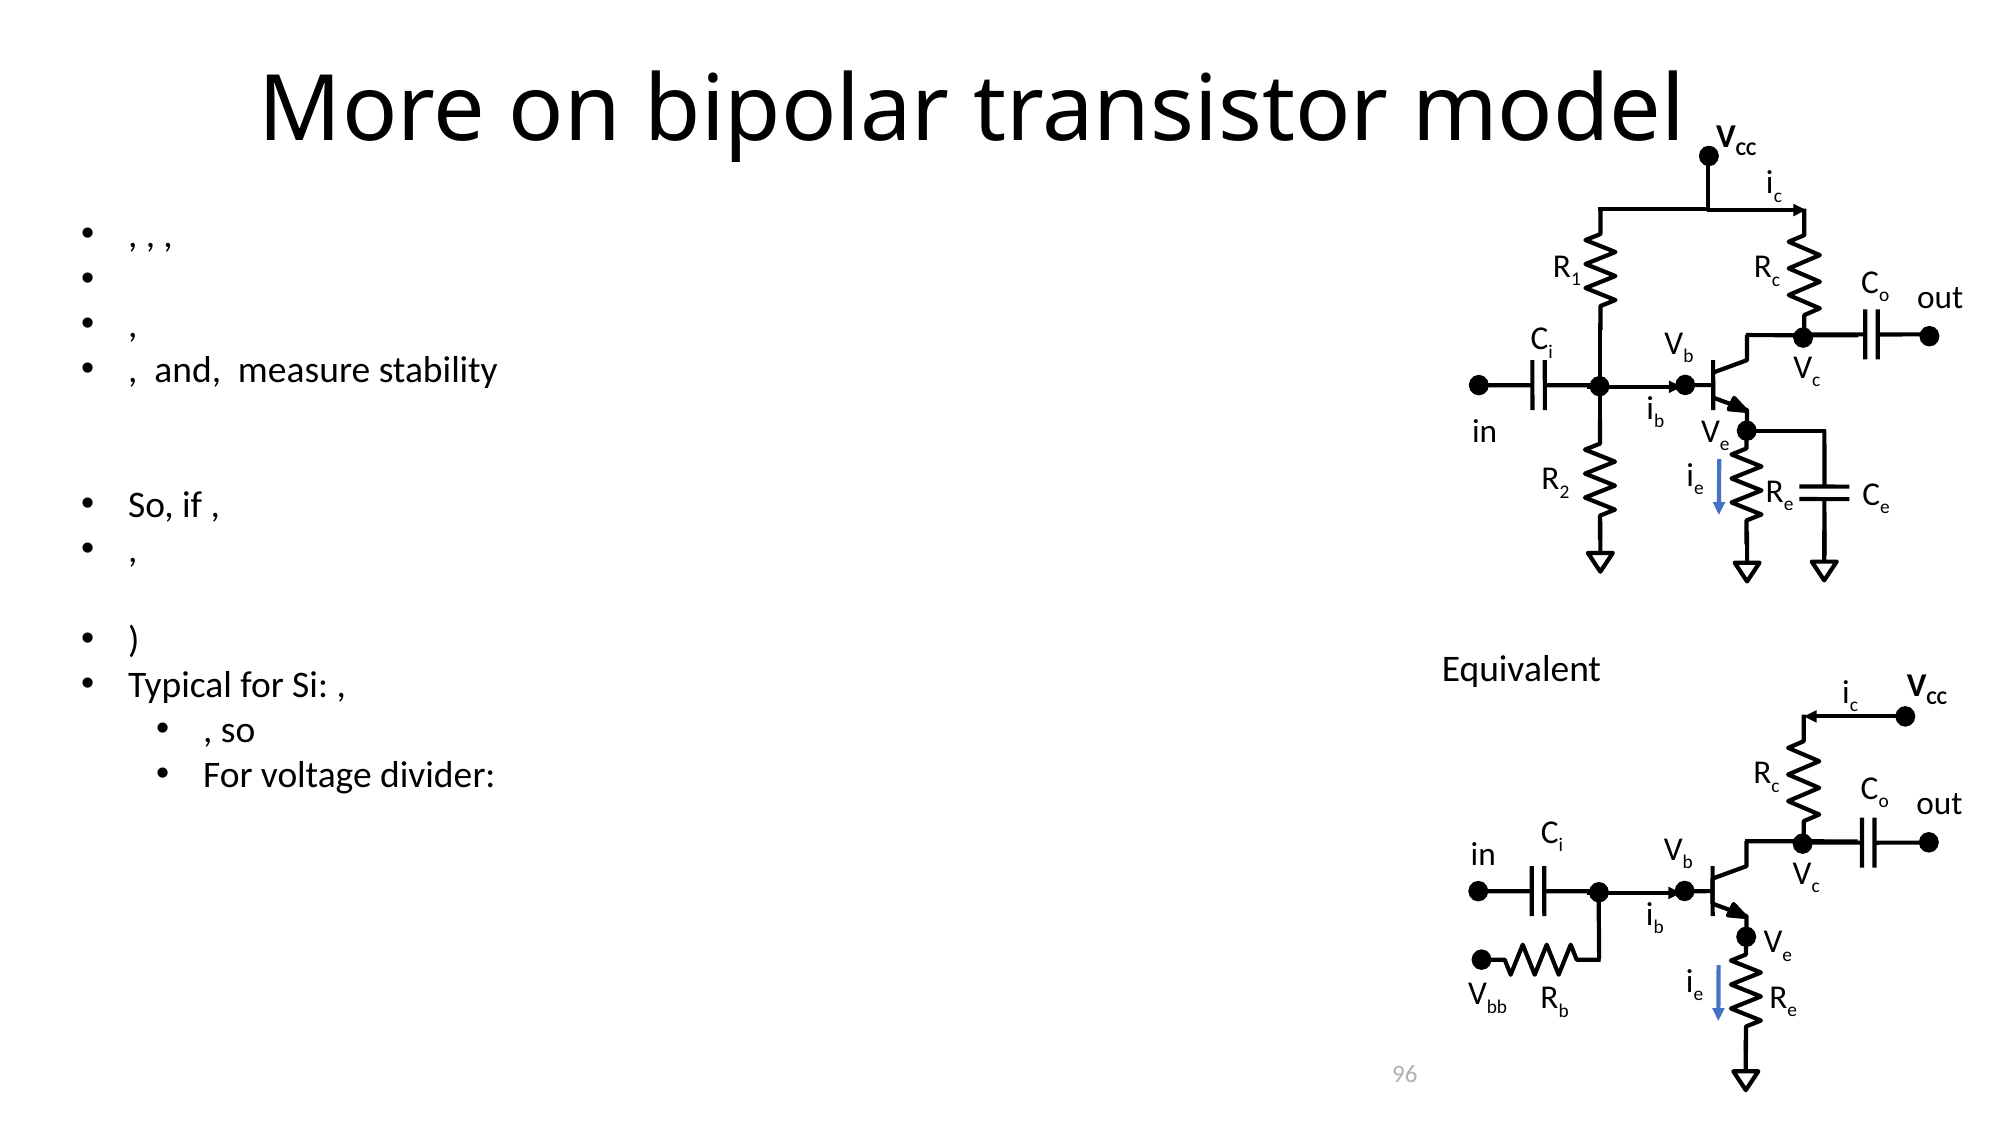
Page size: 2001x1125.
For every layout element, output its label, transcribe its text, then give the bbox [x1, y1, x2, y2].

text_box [1426, 637, 1985, 1091]
slide_number 96 [1074, 738, 1425, 1125]
text_box More on bipolar transistor model [27, 41, 1919, 167]
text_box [1457, 106, 1985, 582]
